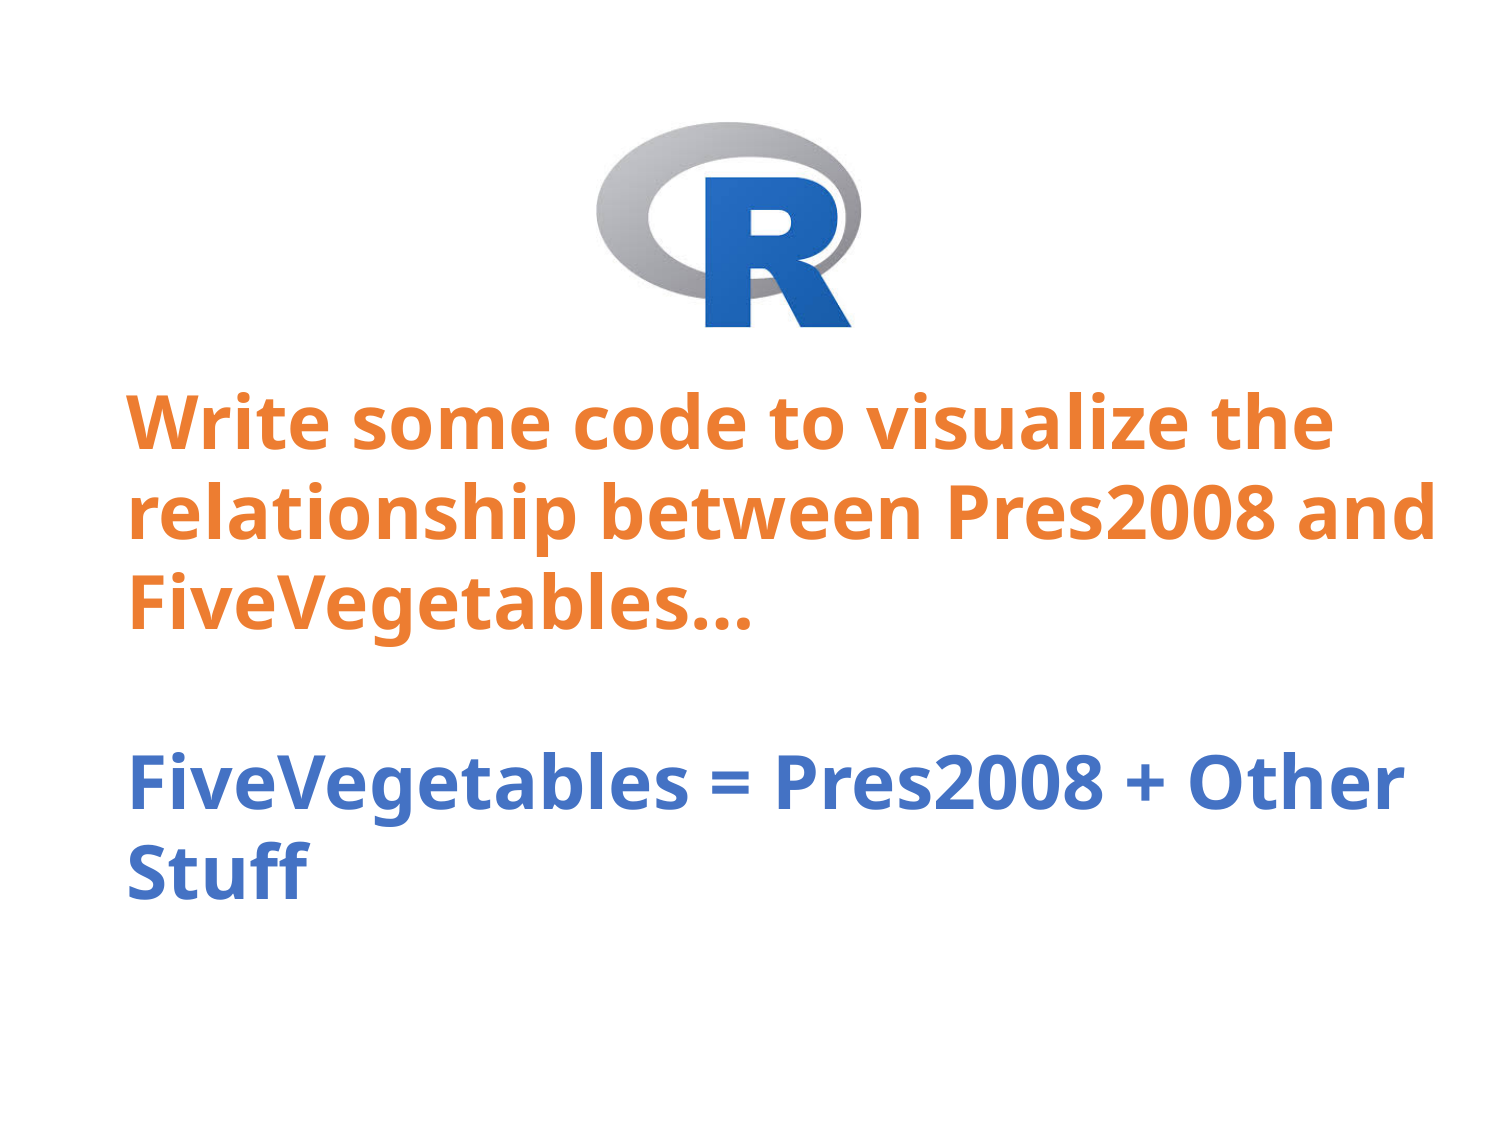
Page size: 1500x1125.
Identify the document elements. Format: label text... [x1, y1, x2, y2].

text_box Write some code to visualize the relationship between Pres2008 and FiveVegetables… FiveVegetables = Pres2008 + Other Stuff [111, 367, 1459, 923]
picture [596, 121, 862, 328]
